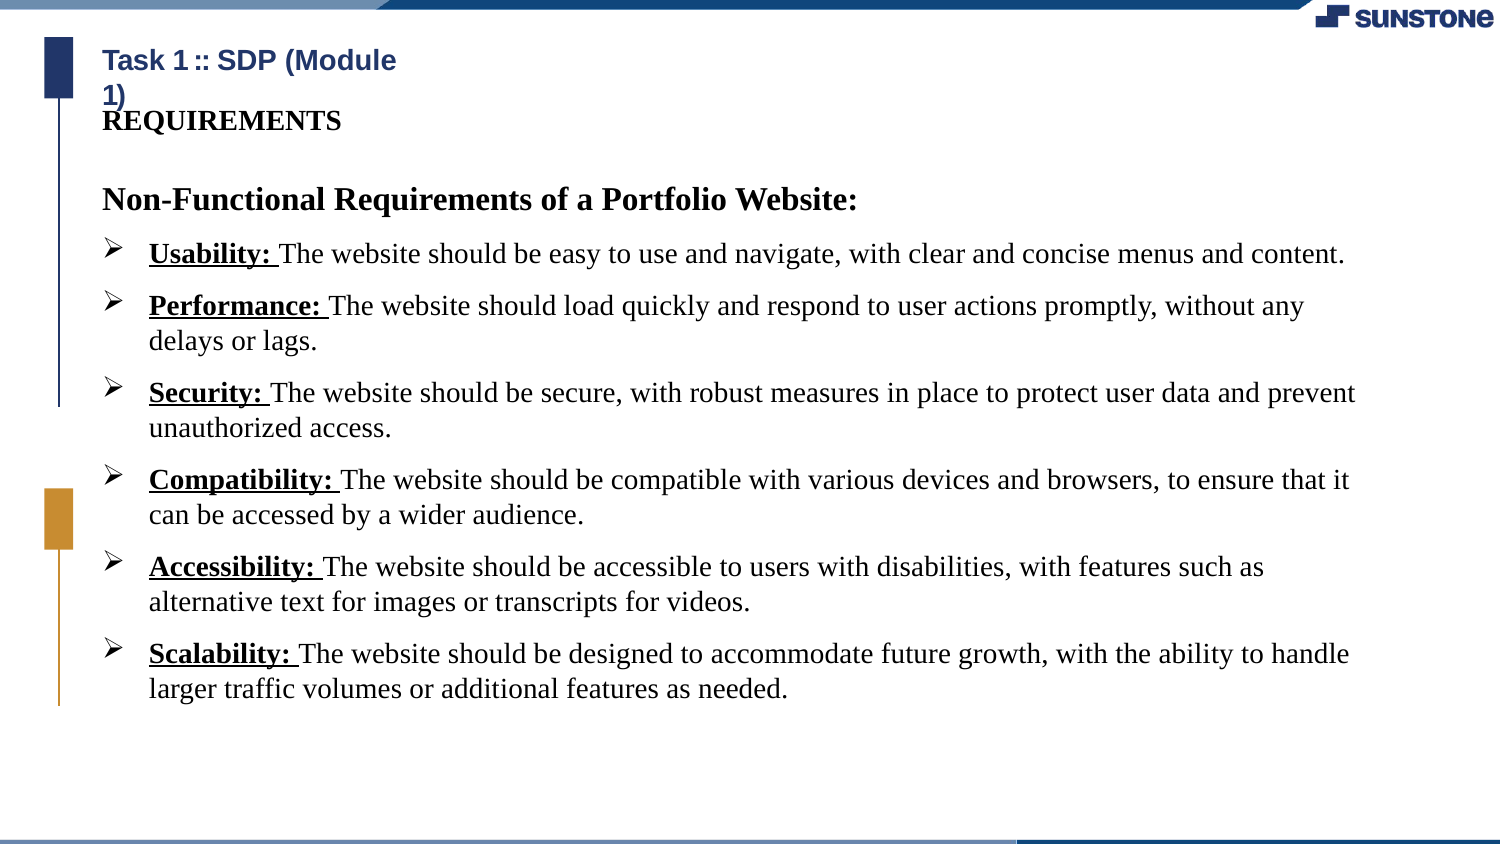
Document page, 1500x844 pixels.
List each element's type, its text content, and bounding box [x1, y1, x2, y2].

text_box REQUIREMENTS [99, 84, 1388, 160]
picture [0, 0, 1500, 844]
title Task 1 :: SDP (Module 1) [99, 39, 426, 84]
text_box Non-Functional Requirements of a Portfolio Website: Usability: The website should be easy to use and navigate, with clear and concise menus and content. Performance: The website should load quickly and respond to user actions promptly, without any delays or lags. Security: The website should be secure, with robust measures in place to protect user data and prevent unauthorized access. Compatibility: The website should be compatible with various devices and browsers, to ensure that it can be accessed by a wider audience. Accessibility: The website should be accessible to users with disabilities, with features such as alternative text for images or transcripts for videos. Scalability: The website should be designed to accommodate future growth, with the ability to handle larger traffic volumes or additional features as needed. [99, 160, 1388, 762]
